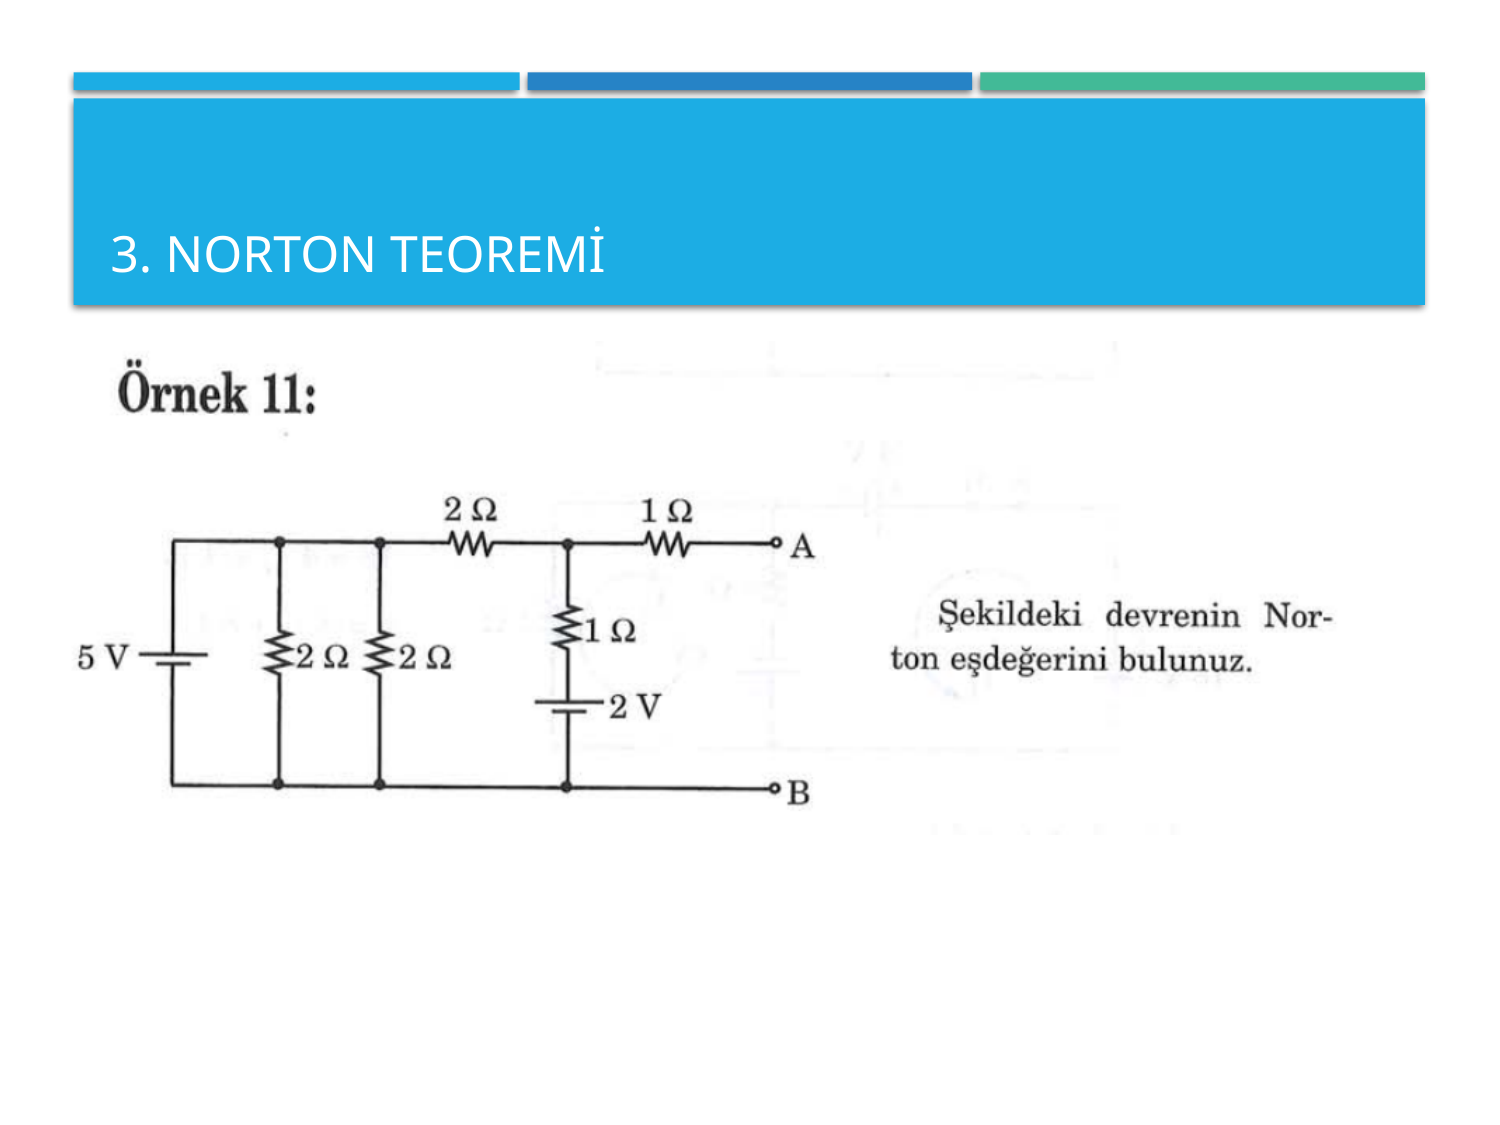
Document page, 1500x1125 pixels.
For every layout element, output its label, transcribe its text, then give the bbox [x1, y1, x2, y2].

title 3. NORTON teoremi [95, 112, 1406, 291]
picture [50, 340, 1363, 835]
